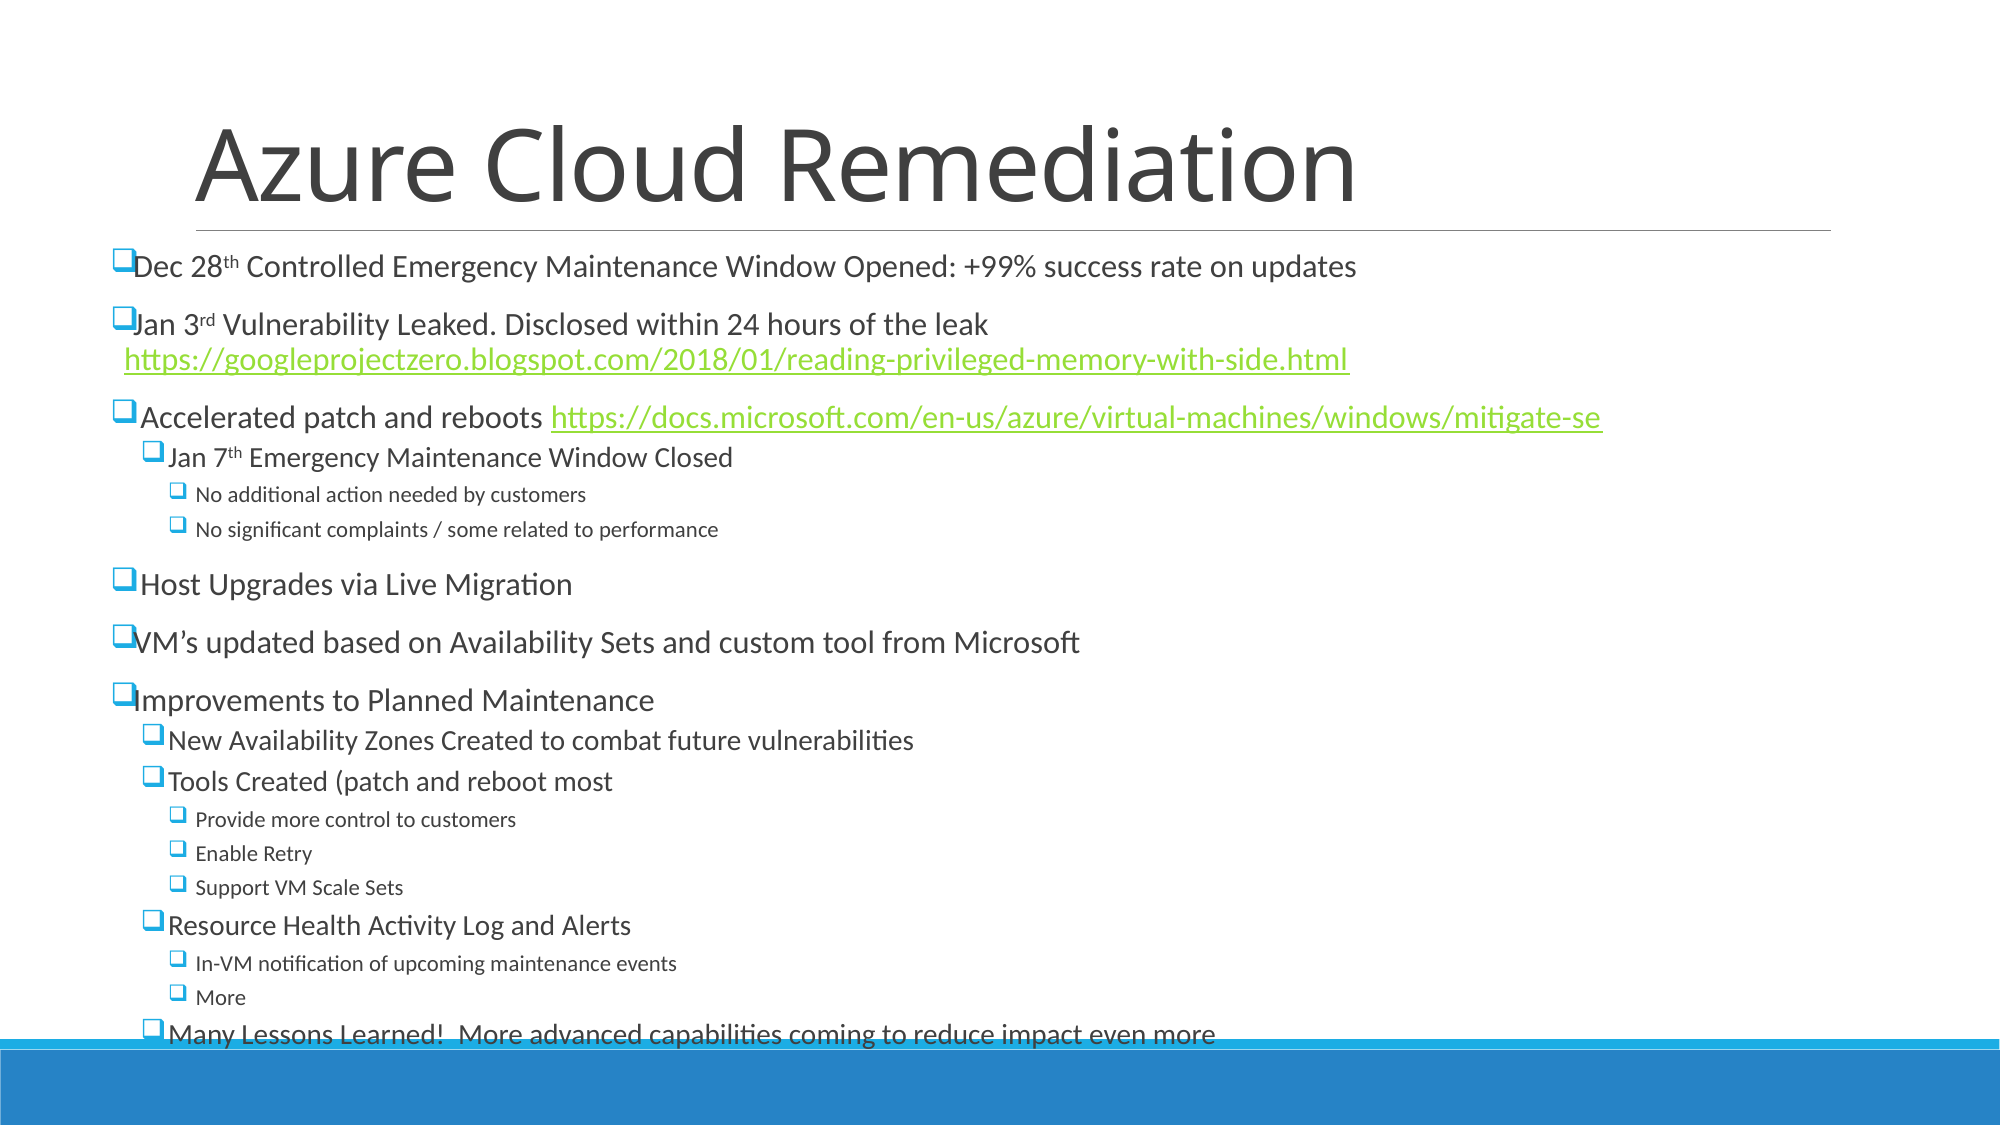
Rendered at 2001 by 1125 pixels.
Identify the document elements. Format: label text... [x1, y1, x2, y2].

title Azure Cloud Remediation [180, 31, 1830, 230]
list Dec 28th Controlled Emergency Maintenance Window Opened: +99% success rate on updates Jan 3rd Vulnerability Leaked. Disclosed within 24 hours of the leak https://googleprojectzero.blogspot.com/2018/01/reading-privileged-memory-with-side.html Accelerated patch and reboots https://docs.microsoft.com/en-us/azure/virtual-machines/windows/mitigate-se Jan 7th Emergency Maintenance Window Closed No additional action needed by customers No significant complaints / some related to performance Host Upgrades via Live Migration VM’s updated based on Availability Sets and custom tool from Microsoft Improvements to Planned Maintenance New Availability Zones Created to combat future vulnerabilities Tools Created (patch and reboot most Provide more control to customers Enable Retry Support VM Scale Sets Resource Health Activity Log and Alerts In-VM notification of upcoming maintenance events More Many Lessons Learned! More advanced capabilities coming to reduce impact even more [110, 242, 1927, 1067]
